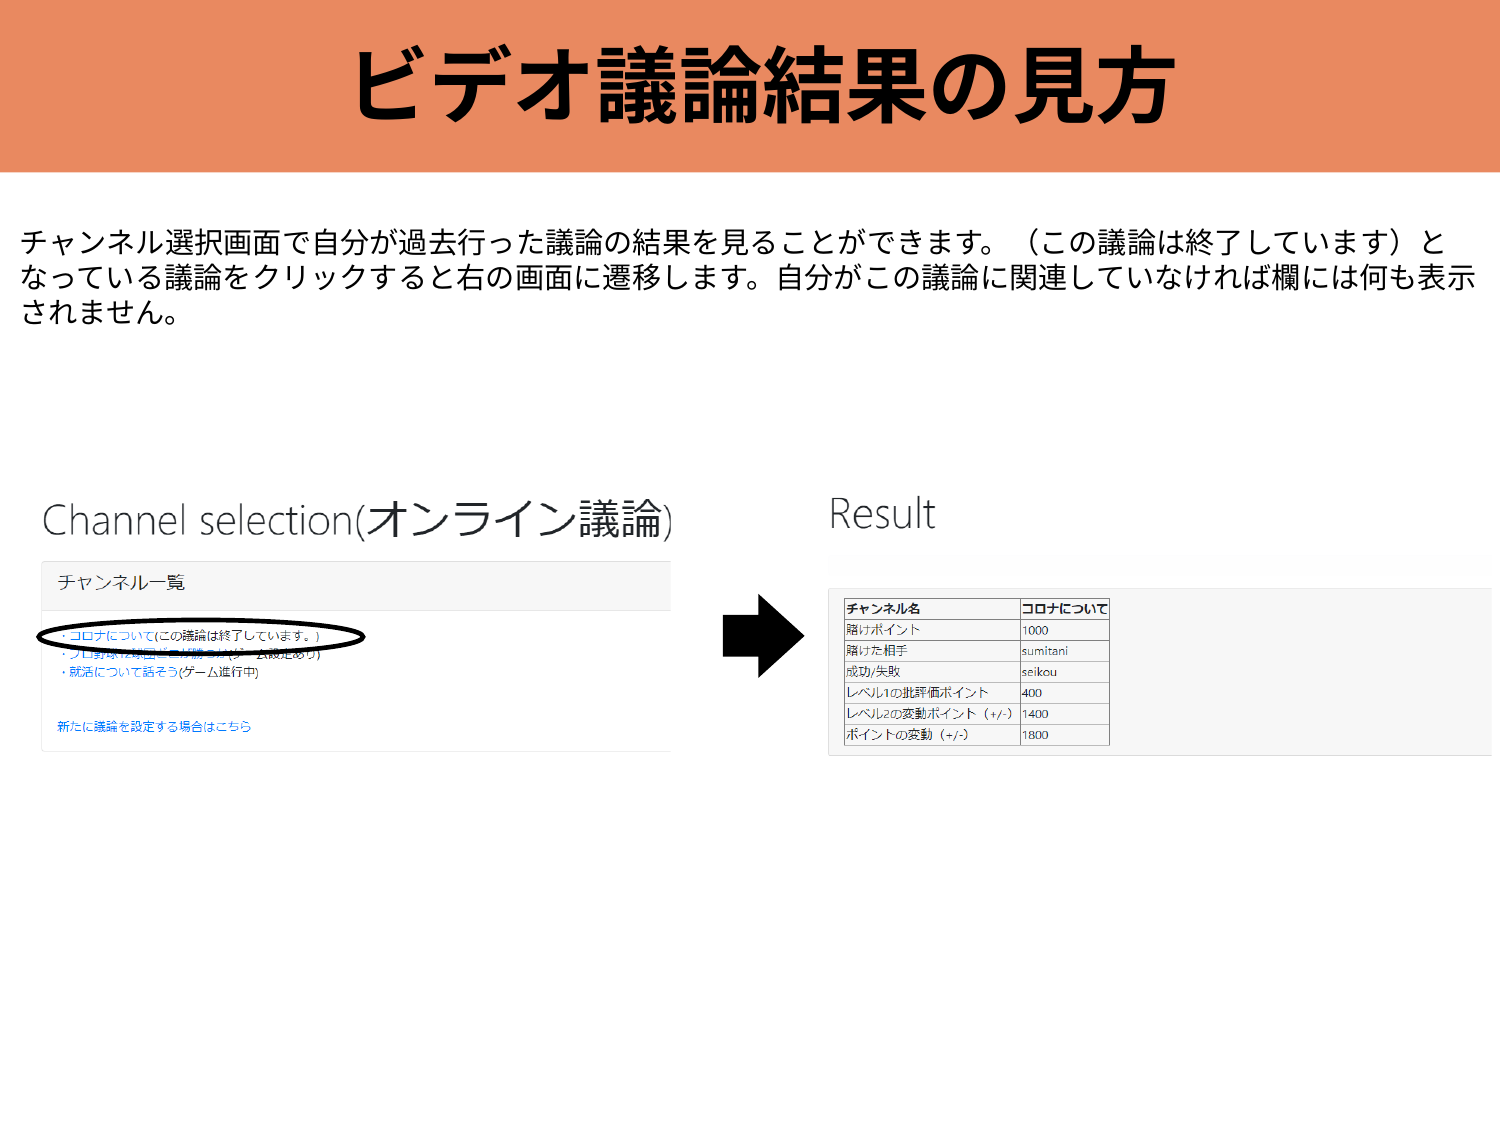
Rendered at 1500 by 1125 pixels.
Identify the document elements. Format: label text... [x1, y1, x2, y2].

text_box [38, 485, 1492, 787]
text_box ビデオ議論結果の見方 [0, 0, 1500, 174]
text_box チャンネル選択画面で自分が過去行った議論の結果を見ることができます。（この議論は終了しています）となっている議論をクリックすると右の画面に遷移します。自分がこの議論に関連していなければ欄には何も表示されません。 [4, 217, 1492, 337]
